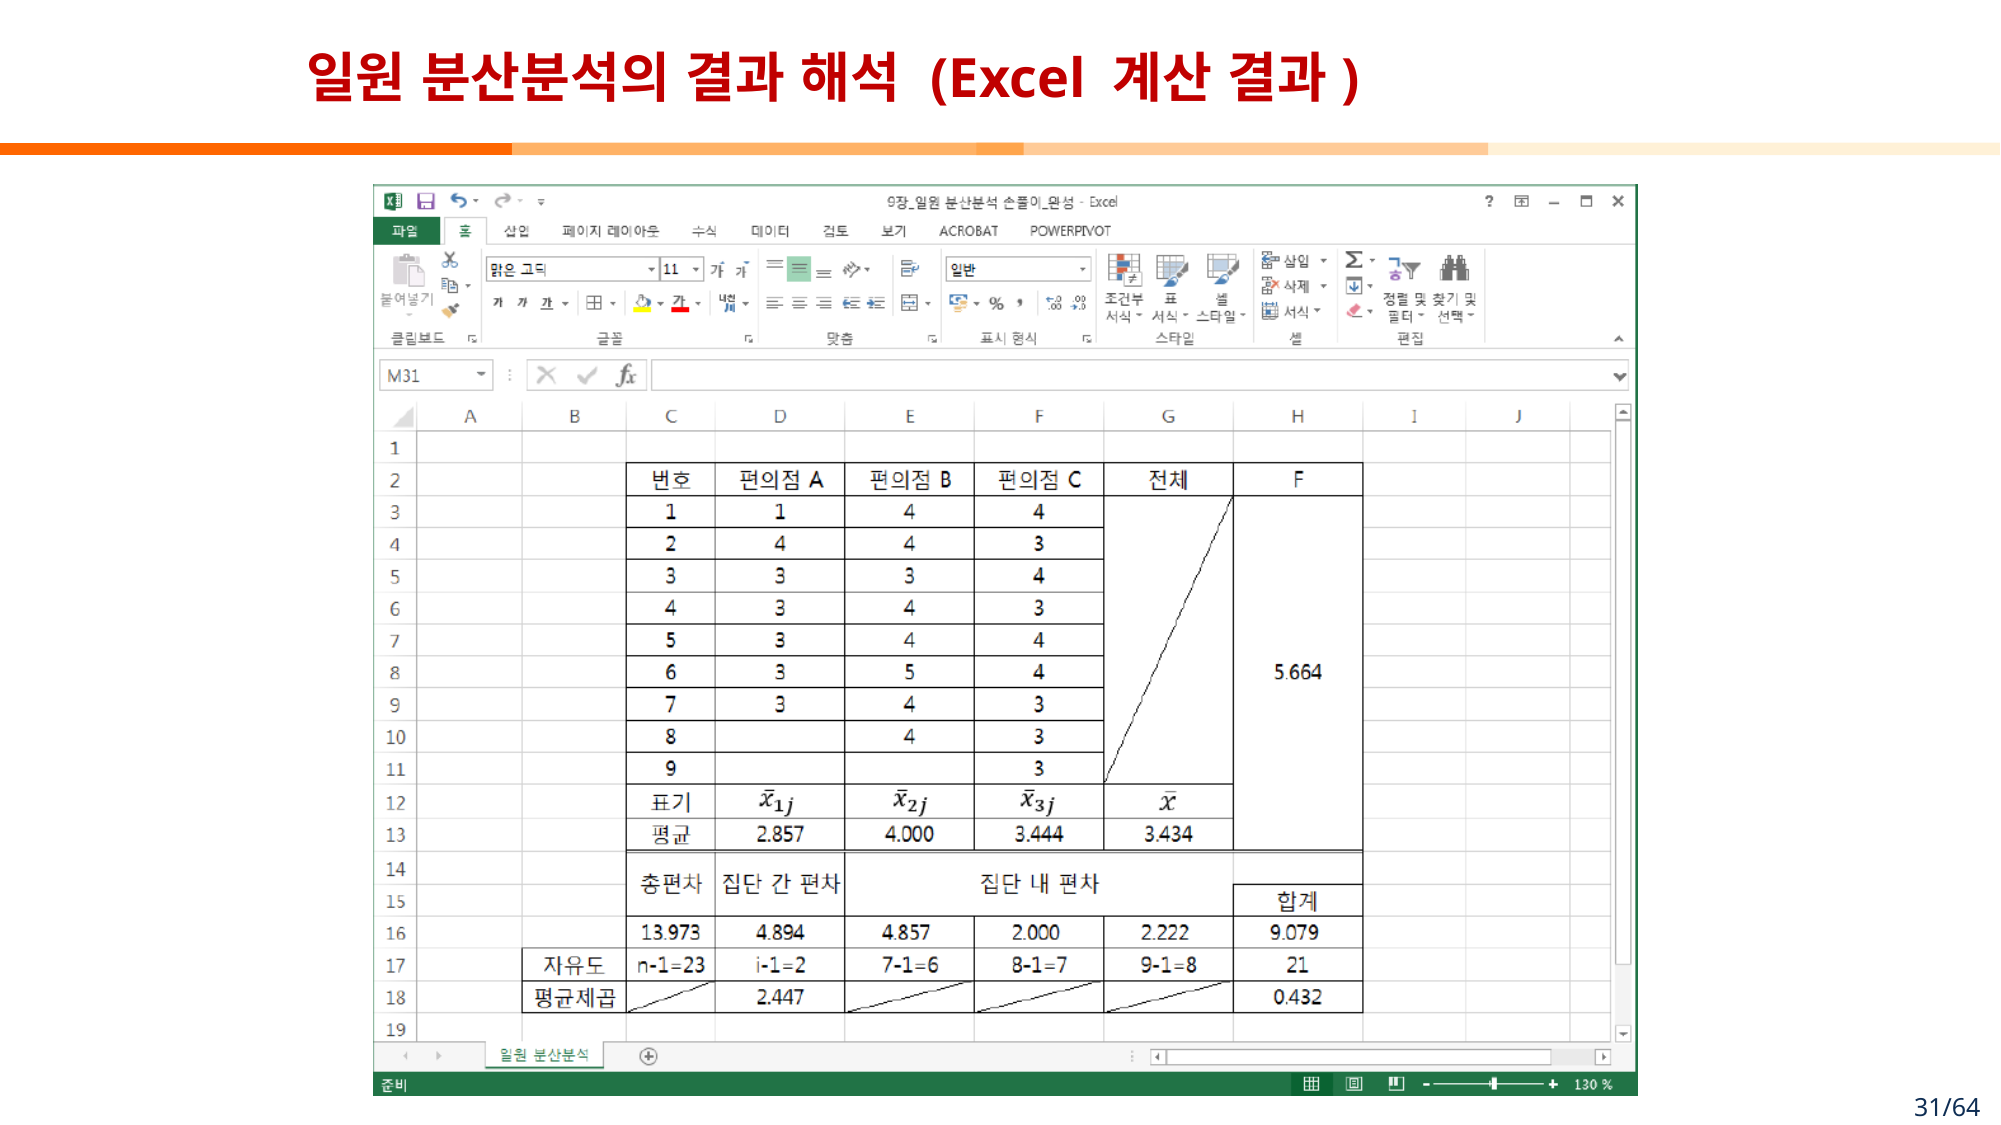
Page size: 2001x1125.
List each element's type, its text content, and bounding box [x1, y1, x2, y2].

title 일원 분산분석의 결과 해석 (Excel 계산 결과) [291, 31, 1532, 122]
picture [373, 184, 1638, 1096]
